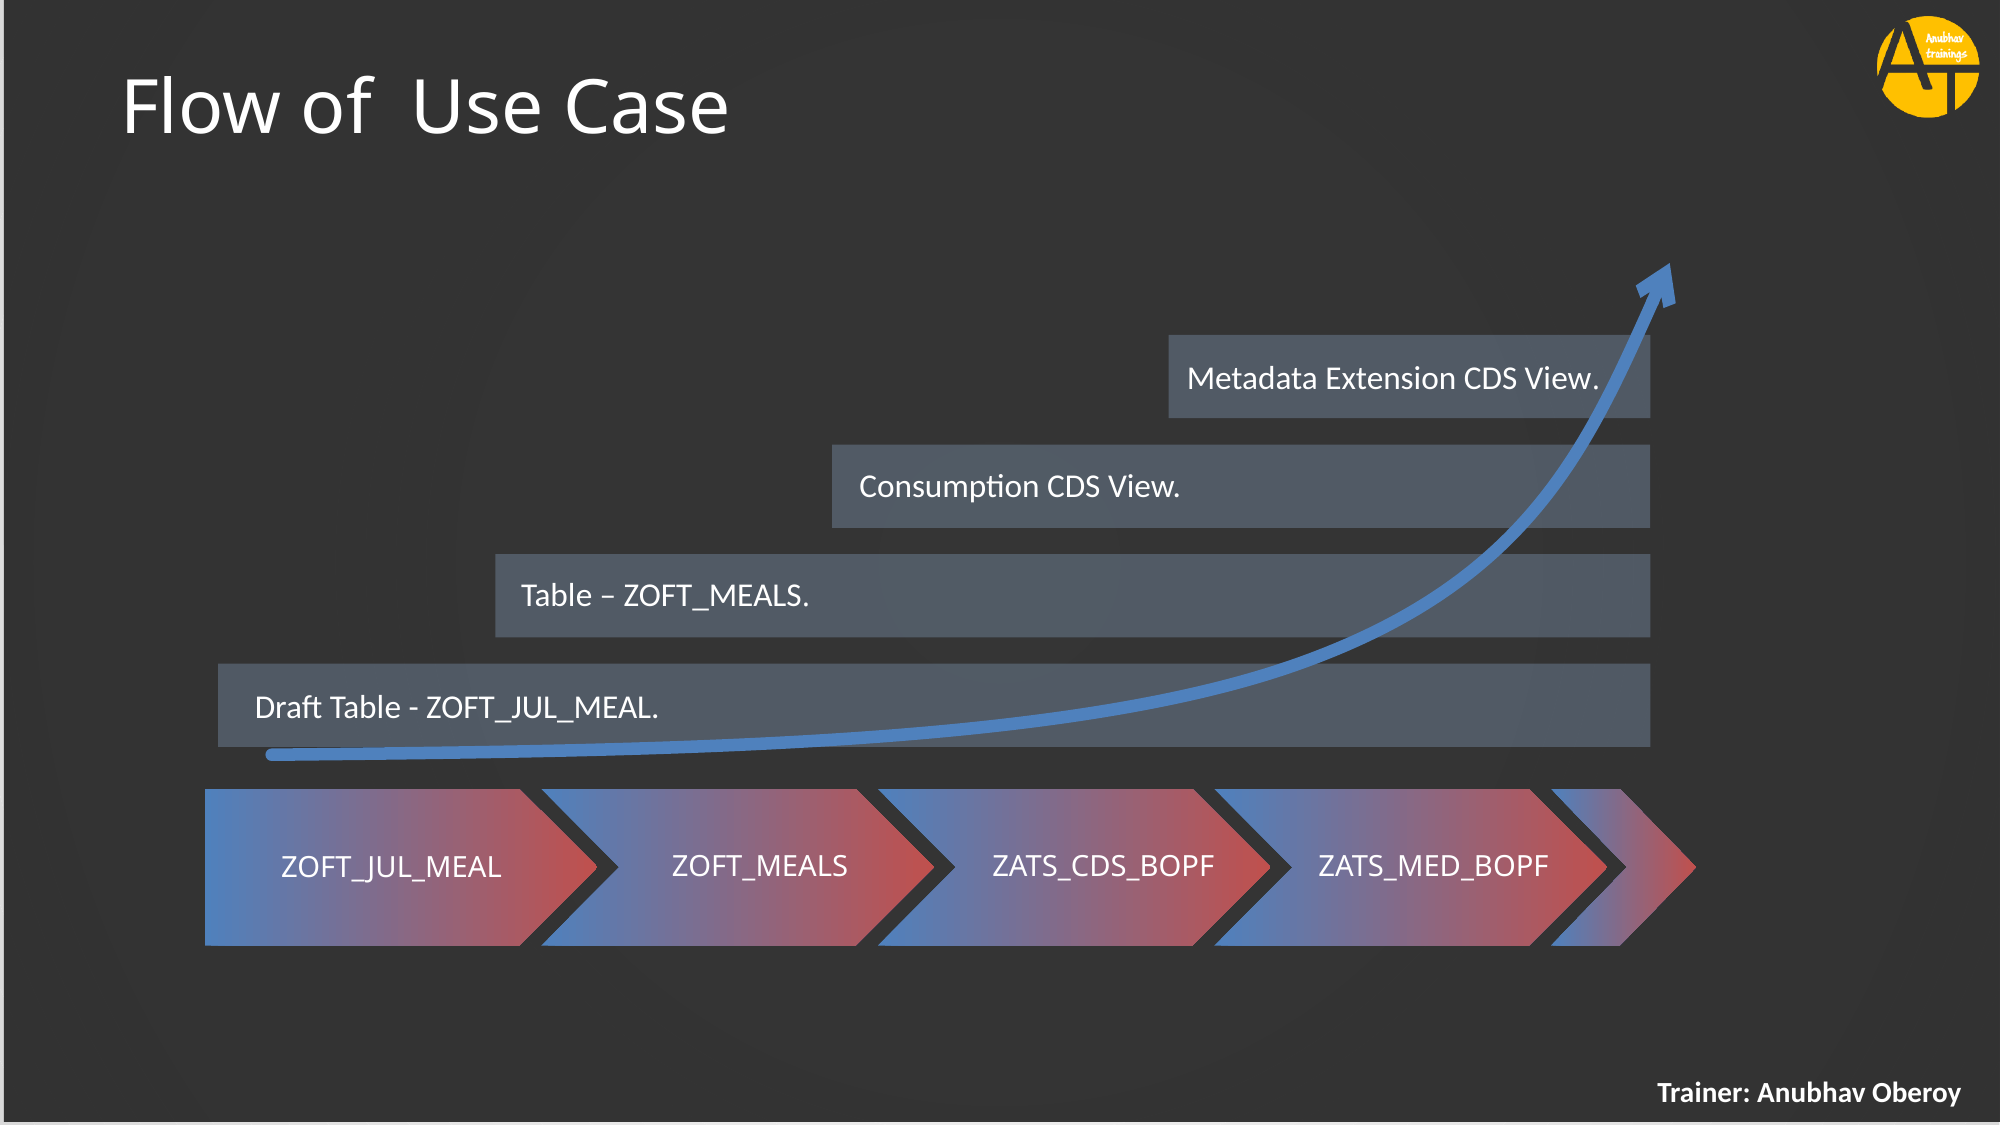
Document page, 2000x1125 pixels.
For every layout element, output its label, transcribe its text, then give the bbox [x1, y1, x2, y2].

text_box [1598, 333, 1652, 420]
text_box Draft Table - ZOFT_JUL_MEAL. [254, 682, 690, 733]
text_box [1518, 442, 1652, 530]
picture [1866, 9, 1985, 126]
text_box [830, 442, 1157, 530]
title Flow of Use Case [99, 45, 1900, 162]
text_box [1167, 333, 1467, 420]
text_box [216, 662, 532, 749]
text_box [204, 788, 1697, 946]
footer Trainer: Anubhav Oberoy [1625, 1061, 1994, 1121]
text_box [2, 0, 2000, 1124]
text_box Metadata Extension CDS View. [1186, 353, 1608, 404]
text_box [493, 552, 845, 639]
text_box Consumption CDS View. [859, 461, 1244, 513]
text_box [1413, 262, 1672, 400]
text_box Table – ZOFT_MEALS. [521, 570, 956, 622]
text_box [269, 404, 1606, 757]
text_box [1366, 552, 1652, 639]
text_box [713, 662, 1652, 749]
